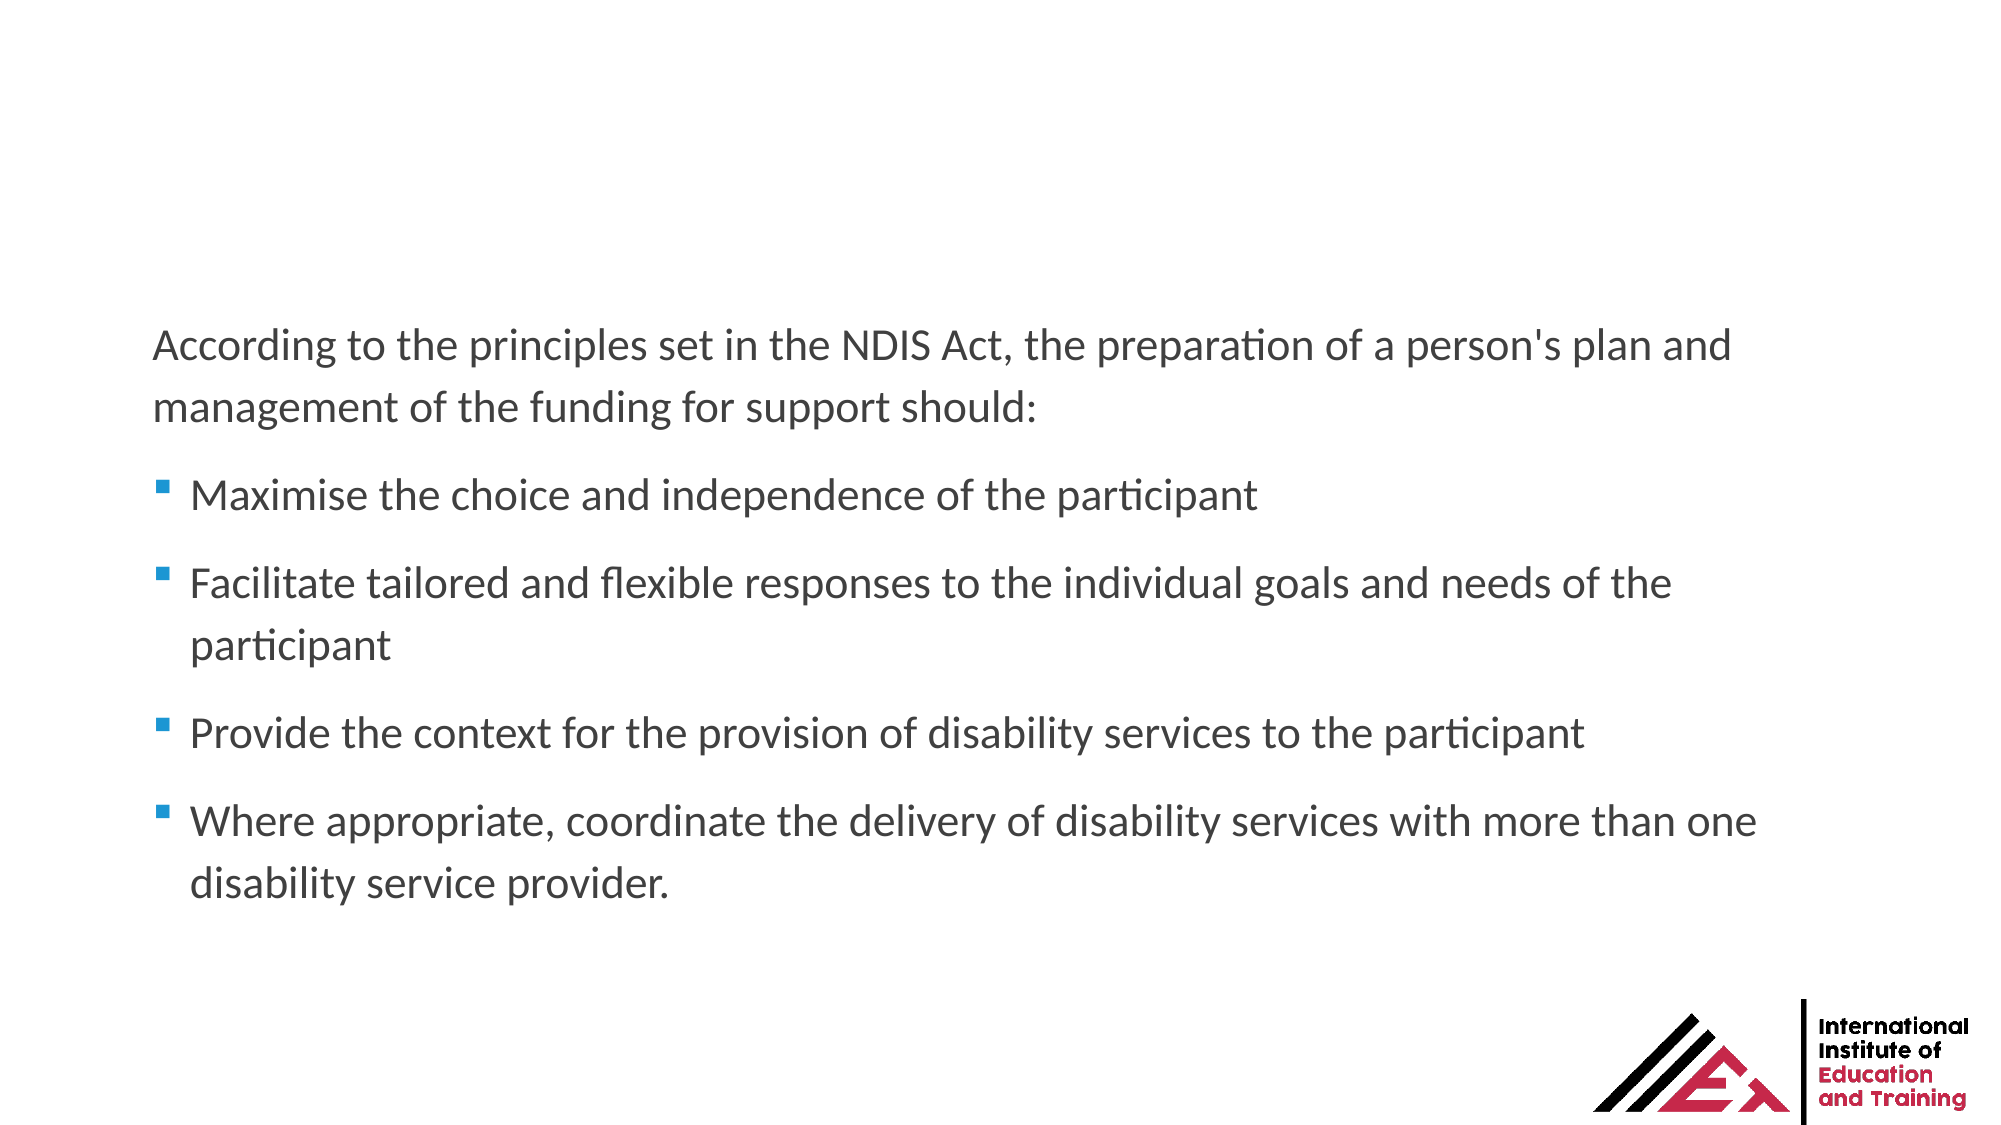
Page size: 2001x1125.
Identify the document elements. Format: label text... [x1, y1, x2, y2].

list According to the principles set in the NDIS Act, the preparation of a person's plan and management of the funding for support should: Maximise the choice and independence of the participant Facilitate tailored and flexible responses to the individual goals and needs of the participant Provide the context for the provision of disability services to the participant Where appropriate, coordinate the delivery of disability services with more than one disability service provider. [137, 299, 1793, 1014]
picture [1593, 999, 1968, 1125]
